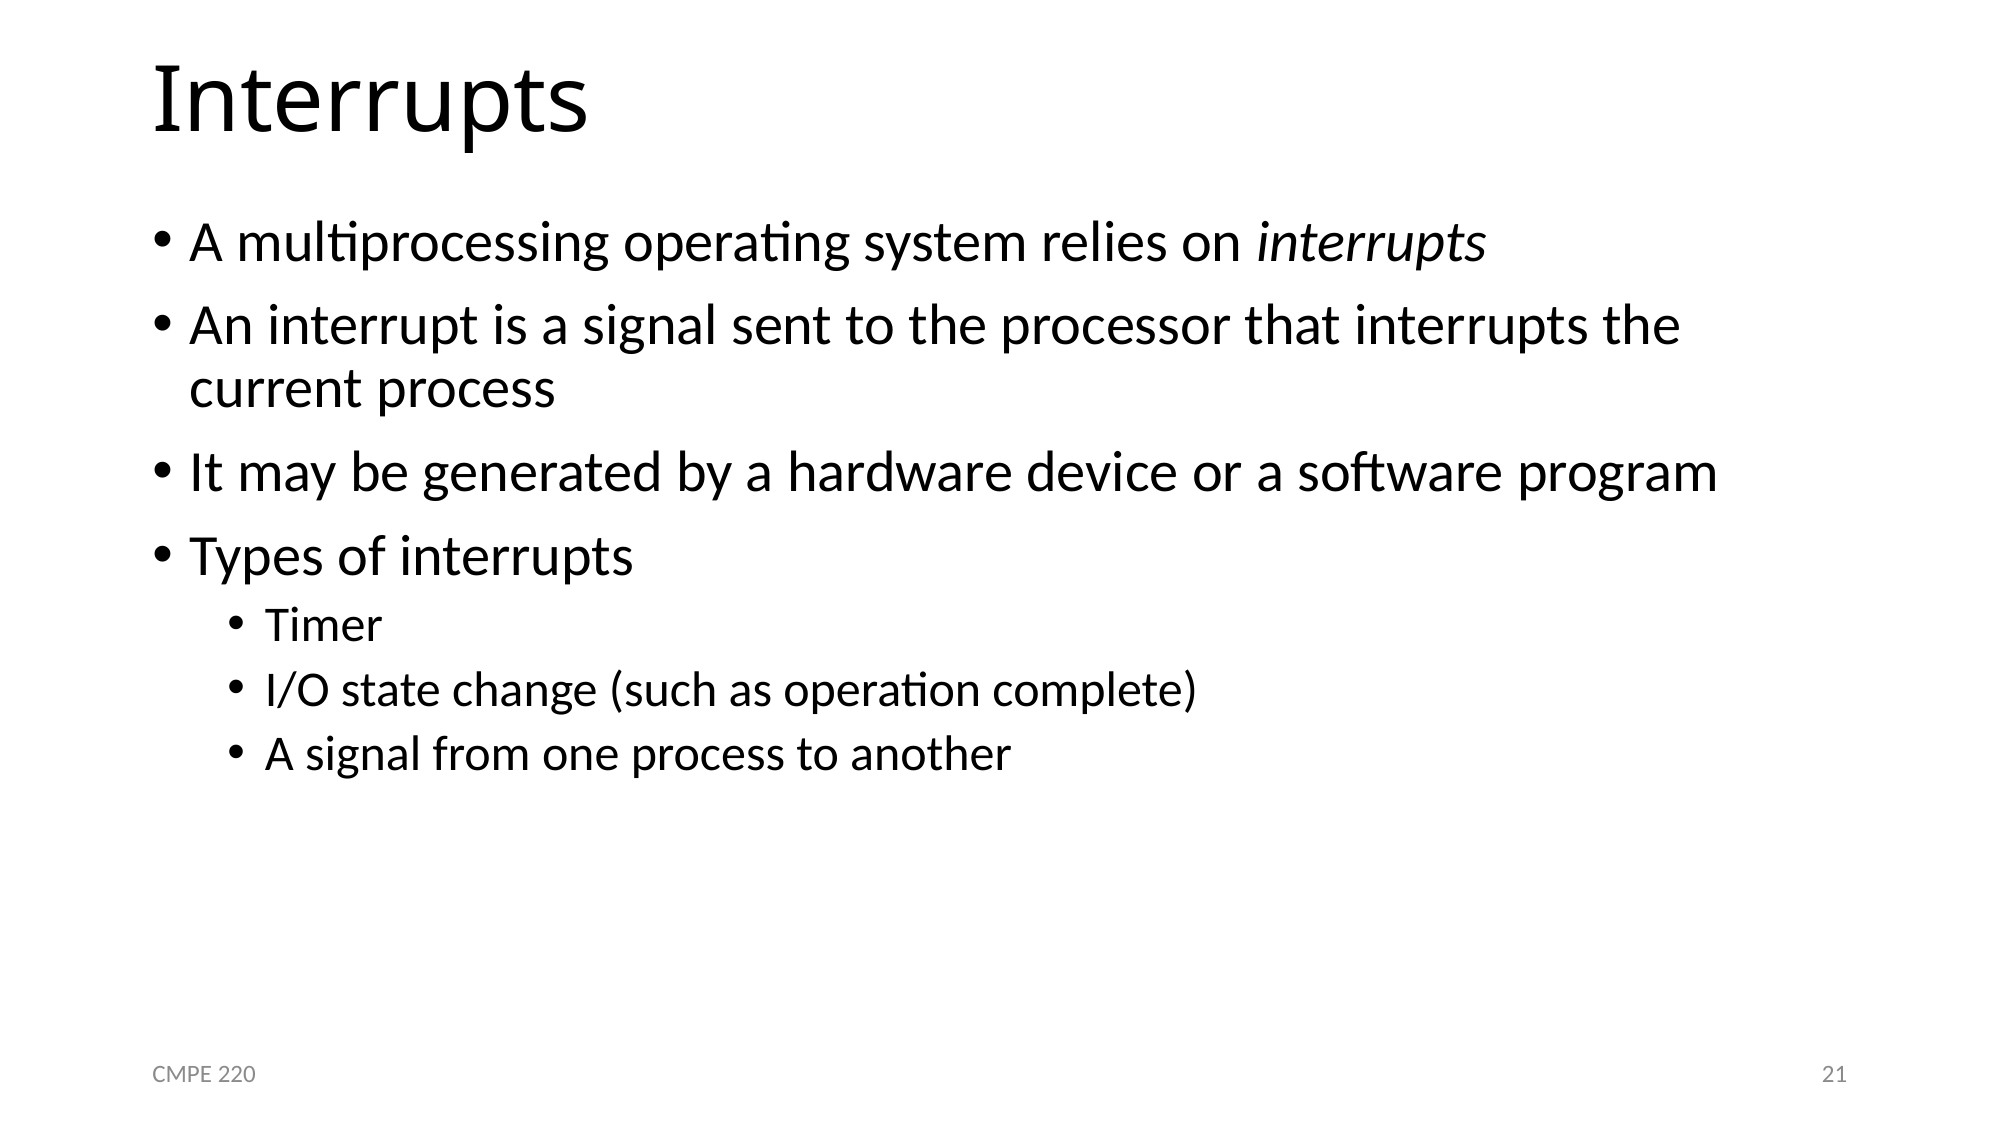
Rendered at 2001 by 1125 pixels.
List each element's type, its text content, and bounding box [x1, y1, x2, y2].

title Interrupts [137, 0, 1863, 203]
list A multiprocessing operating system relies on interrupts An interrupt is a signal sent to the processor that interrupts the current process It may be generated by a hardware device or a software program Types of interrupts Timer I/O state change (such as operation complete) A signal from one process to another [137, 203, 1863, 996]
slide_number 21 [1412, 1042, 1863, 1103]
slide_number CMPE 220 [137, 1042, 588, 1103]
